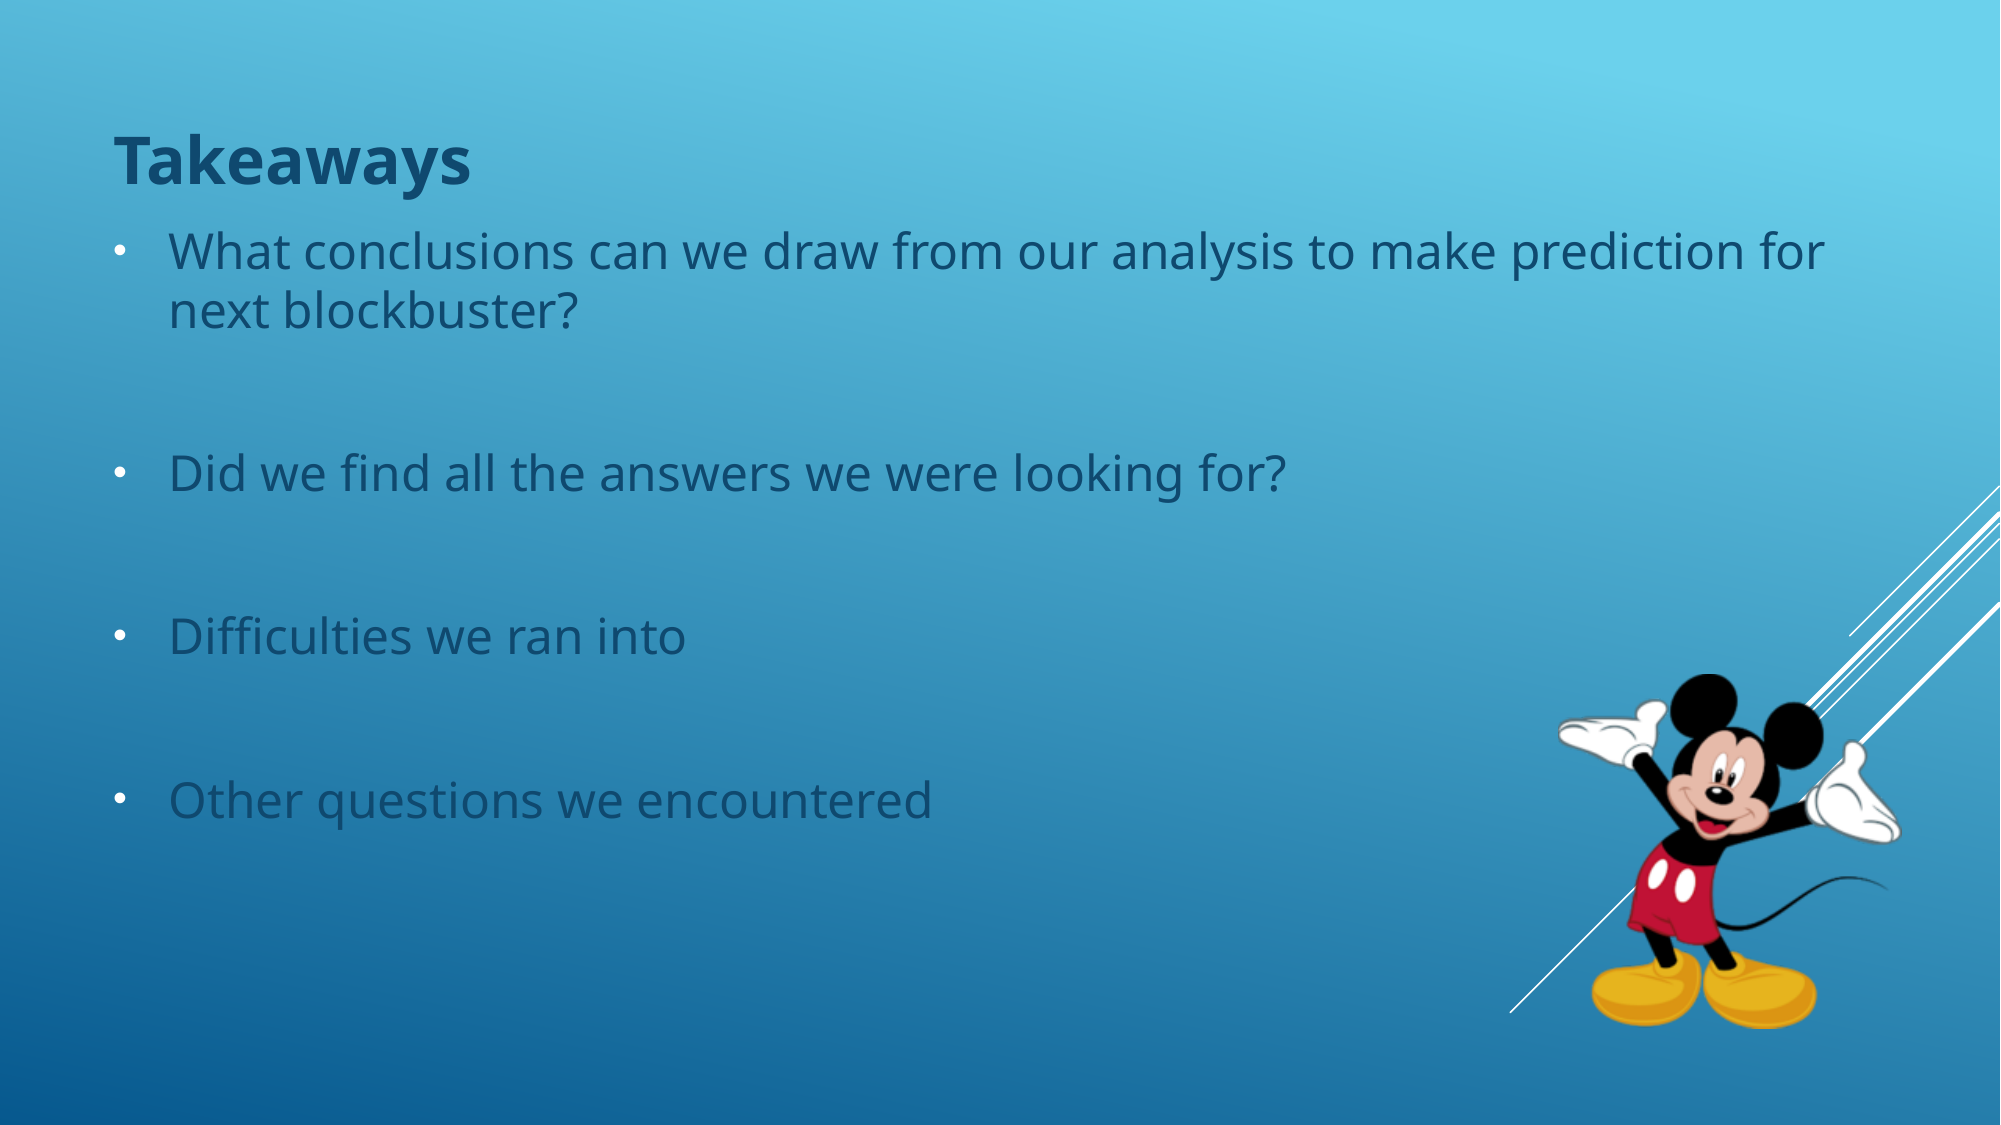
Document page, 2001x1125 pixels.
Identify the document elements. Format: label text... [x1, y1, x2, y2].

list Takeaways What conclusions can we draw from our analysis to make prediction for next blockbuster? Did we find all the answers we were looking for? Difficulties we ran into Other questions we encountered [98, 110, 1847, 838]
picture [1557, 674, 1903, 1029]
